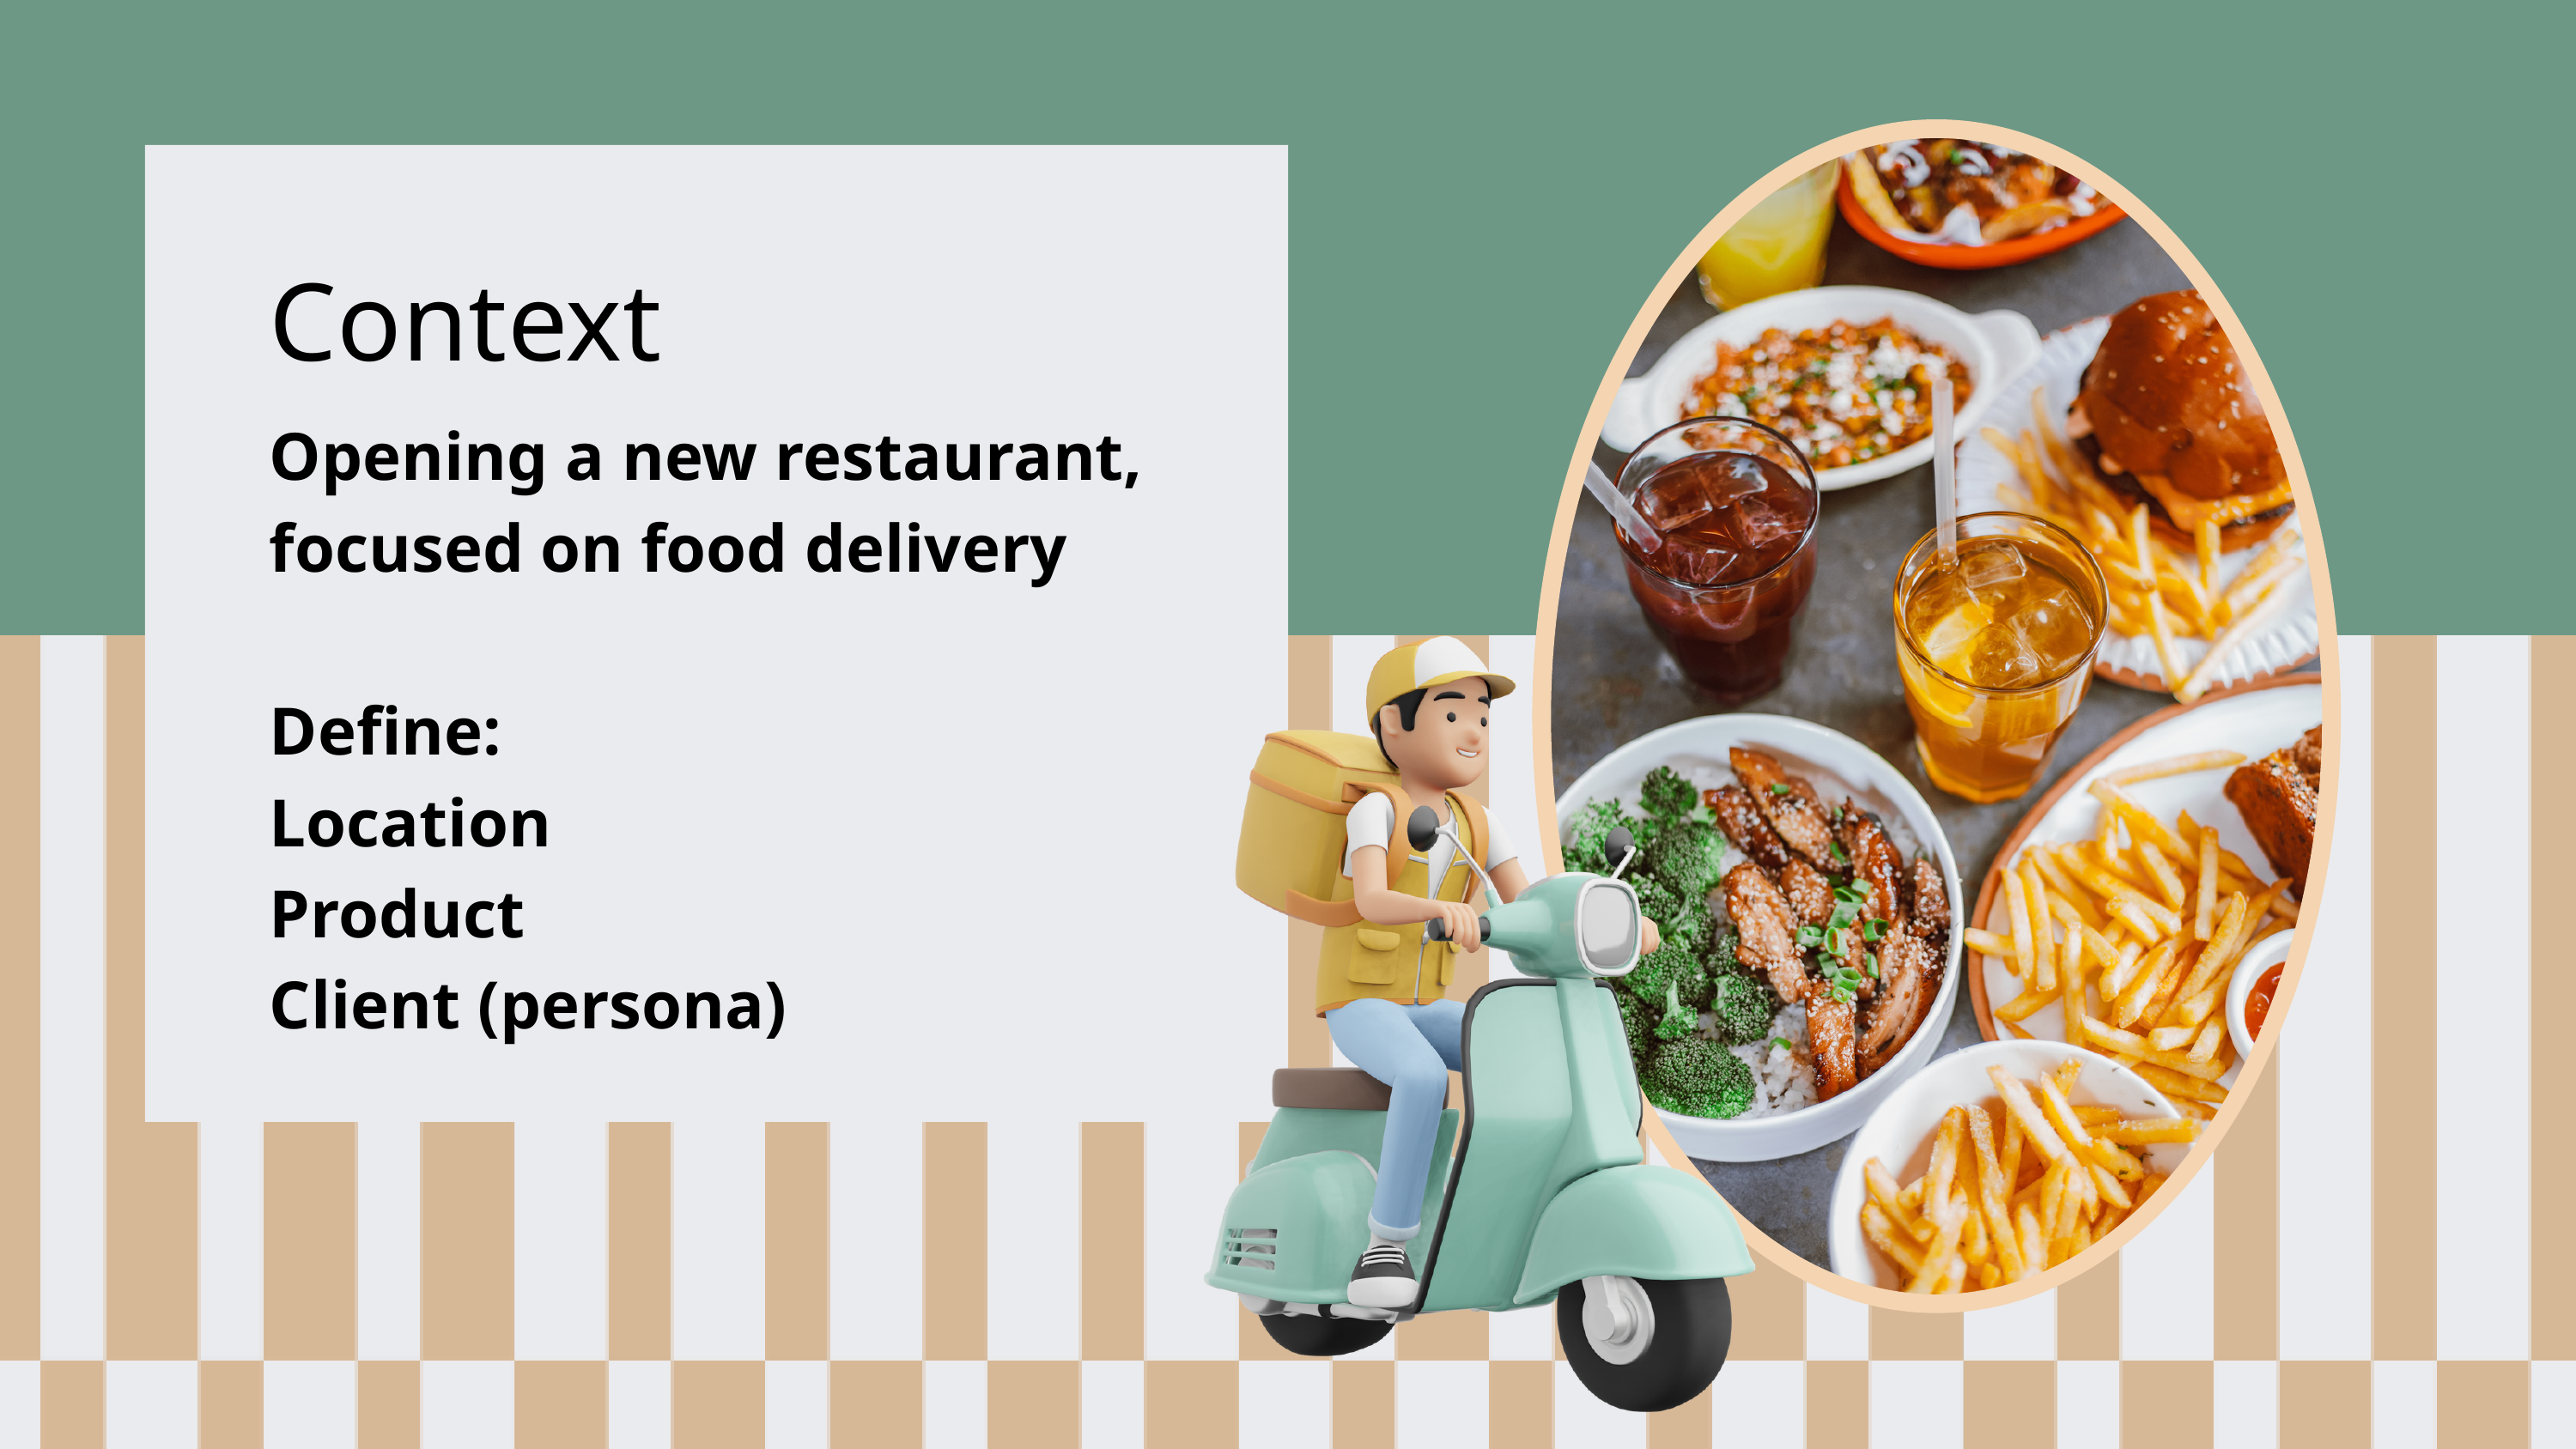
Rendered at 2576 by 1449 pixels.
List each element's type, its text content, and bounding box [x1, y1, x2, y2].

text_box Opening a new restaurant, focused on food delivery Define: Location Product Client (persona) [269, 402, 1204, 633]
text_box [0, 635, 2576, 1449]
text_box [144, 144, 1289, 633]
text_box Context [269, 253, 1058, 383]
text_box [1541, 128, 2332, 1304]
